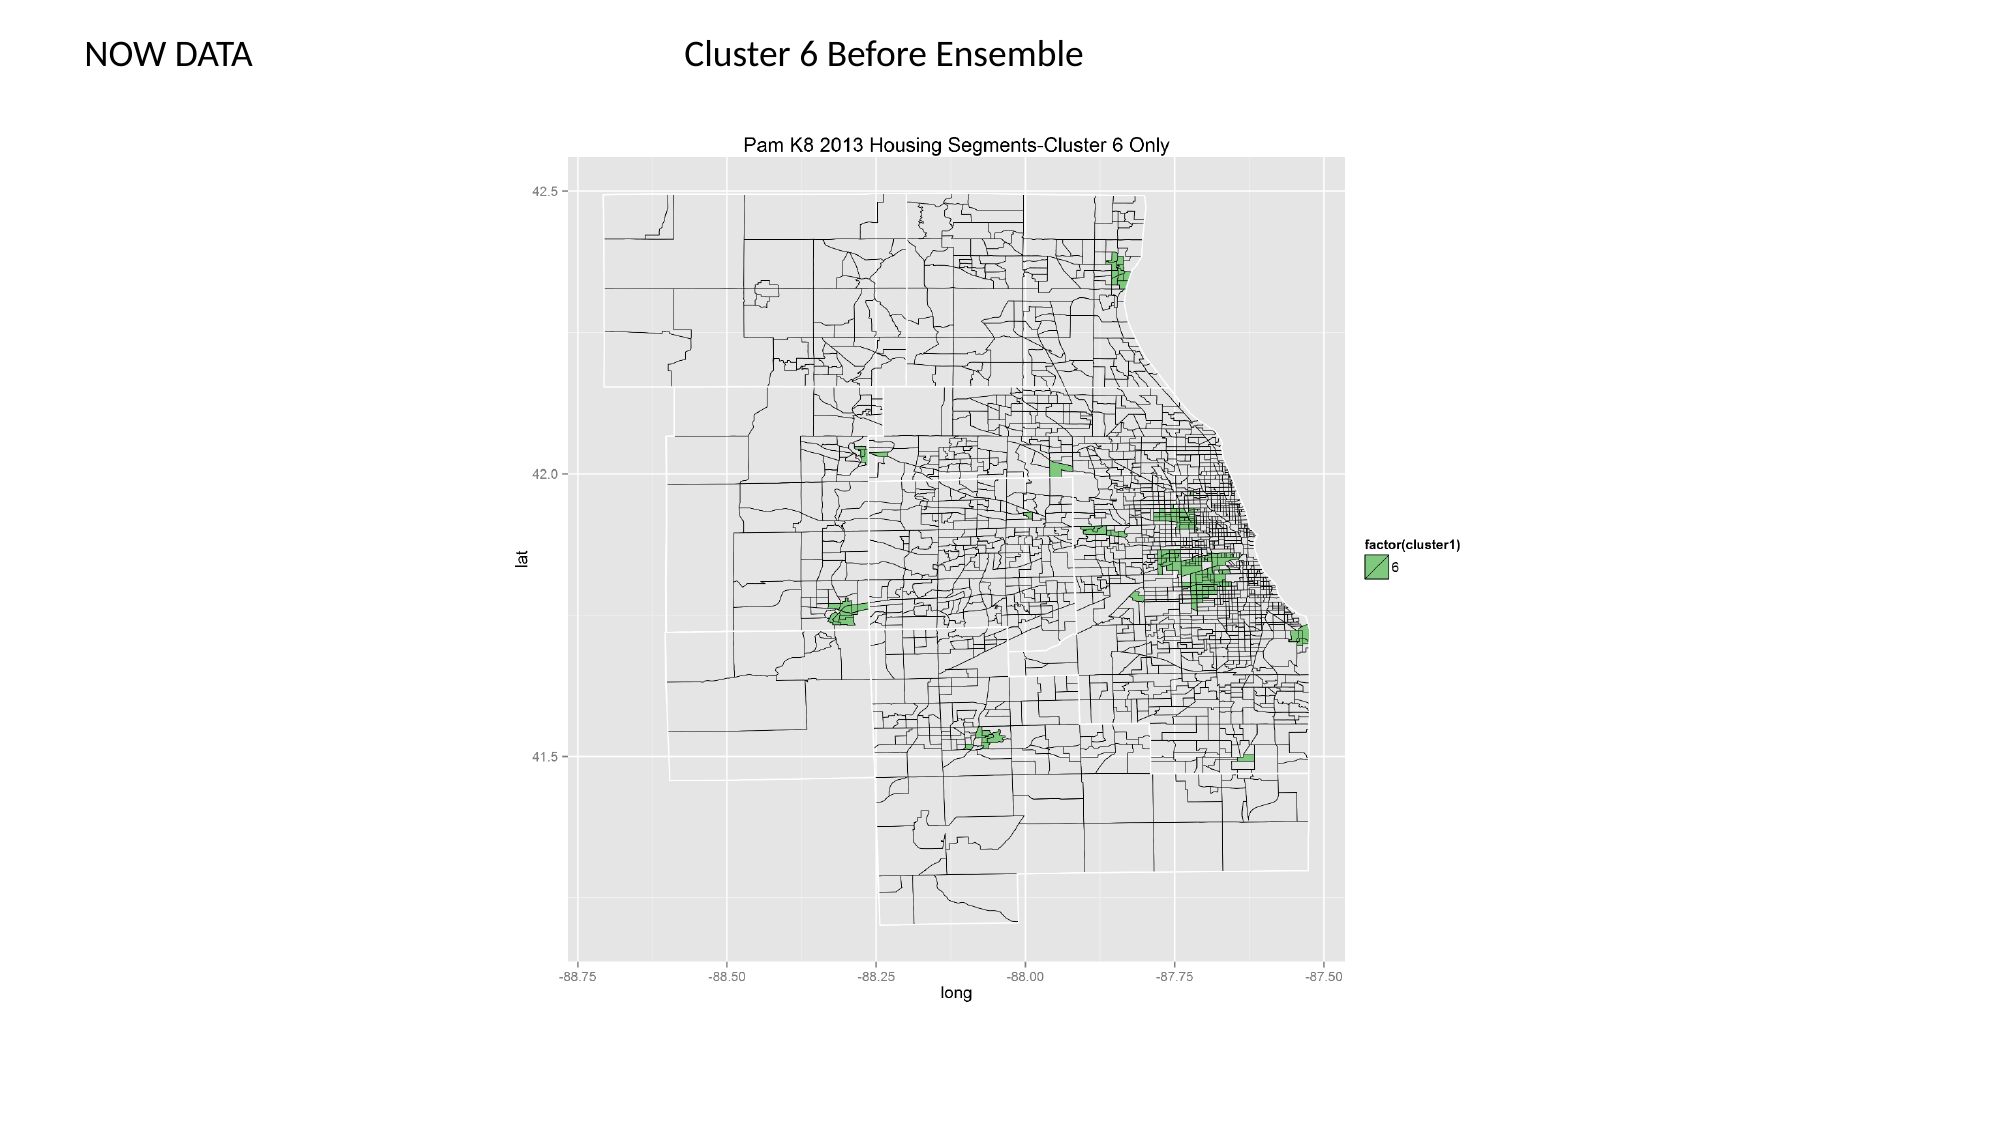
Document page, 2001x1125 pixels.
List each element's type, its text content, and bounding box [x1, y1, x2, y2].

picture [499, 112, 1500, 1013]
text_box NOW DATA Cluster 6 Before Ensemble [69, 21, 1811, 82]
